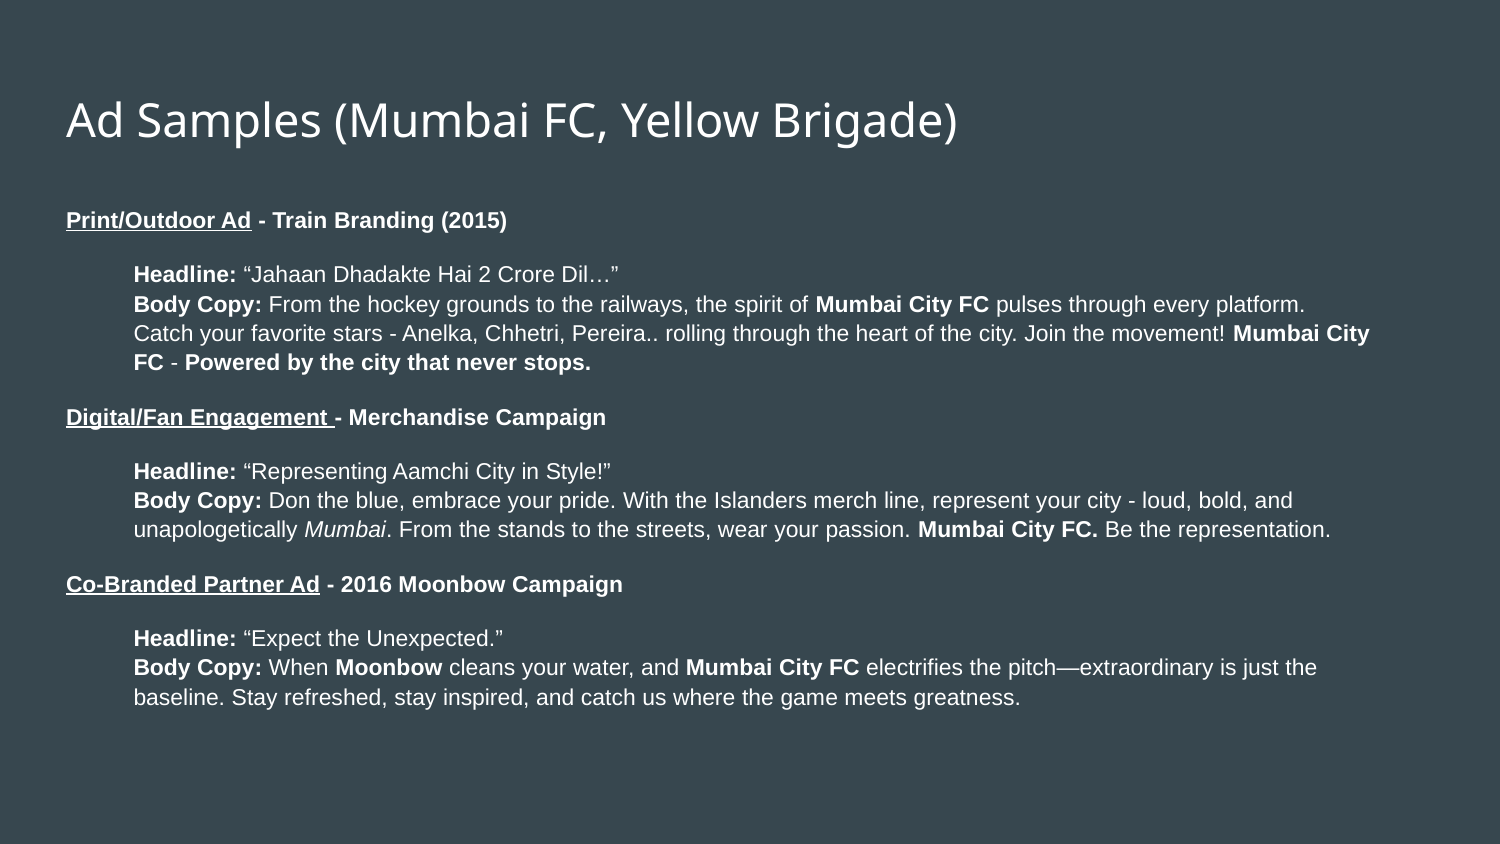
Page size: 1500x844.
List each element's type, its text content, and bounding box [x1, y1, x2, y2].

title Ad Samples (Mumbai FC, Yellow Brigade) [51, 72, 1449, 167]
list Print/Outdoor Ad - Train Branding (2015) Headline: “Jahaan Dhadakte Hai 2 Crore Dil…” Body Copy: From the hockey grounds to the railways, the spirit of Mumbai City FC pulses through every platform. Catch your favorite stars - Anelka, Chhetri, Pereira.. rolling through the heart of the city. Join the movement! Mumbai City FC - Powered by the city that never stops. Digital/Fan Engagement - Merchandise Campaign Headline: “Representing Aamchi City in Style!” Body Copy: Don the blue, embrace your pride. With the Islanders merch line, represent your city - loud, bold, and unapologetically Mumbai. From the stands to the streets, wear your passion. Mumbai City FC. Be the representation. Co-Branded Partner Ad - 2016 Moonbow Campaign Headline: “Expect the Unexpected.” Body Copy: When Moonbow cleans your water, and Mumbai City FC electrifies the pitch—extraordinary is just the baseline. Stay refreshed, stay inspired, and catch us where the game meets greatness. [51, 189, 1449, 750]
